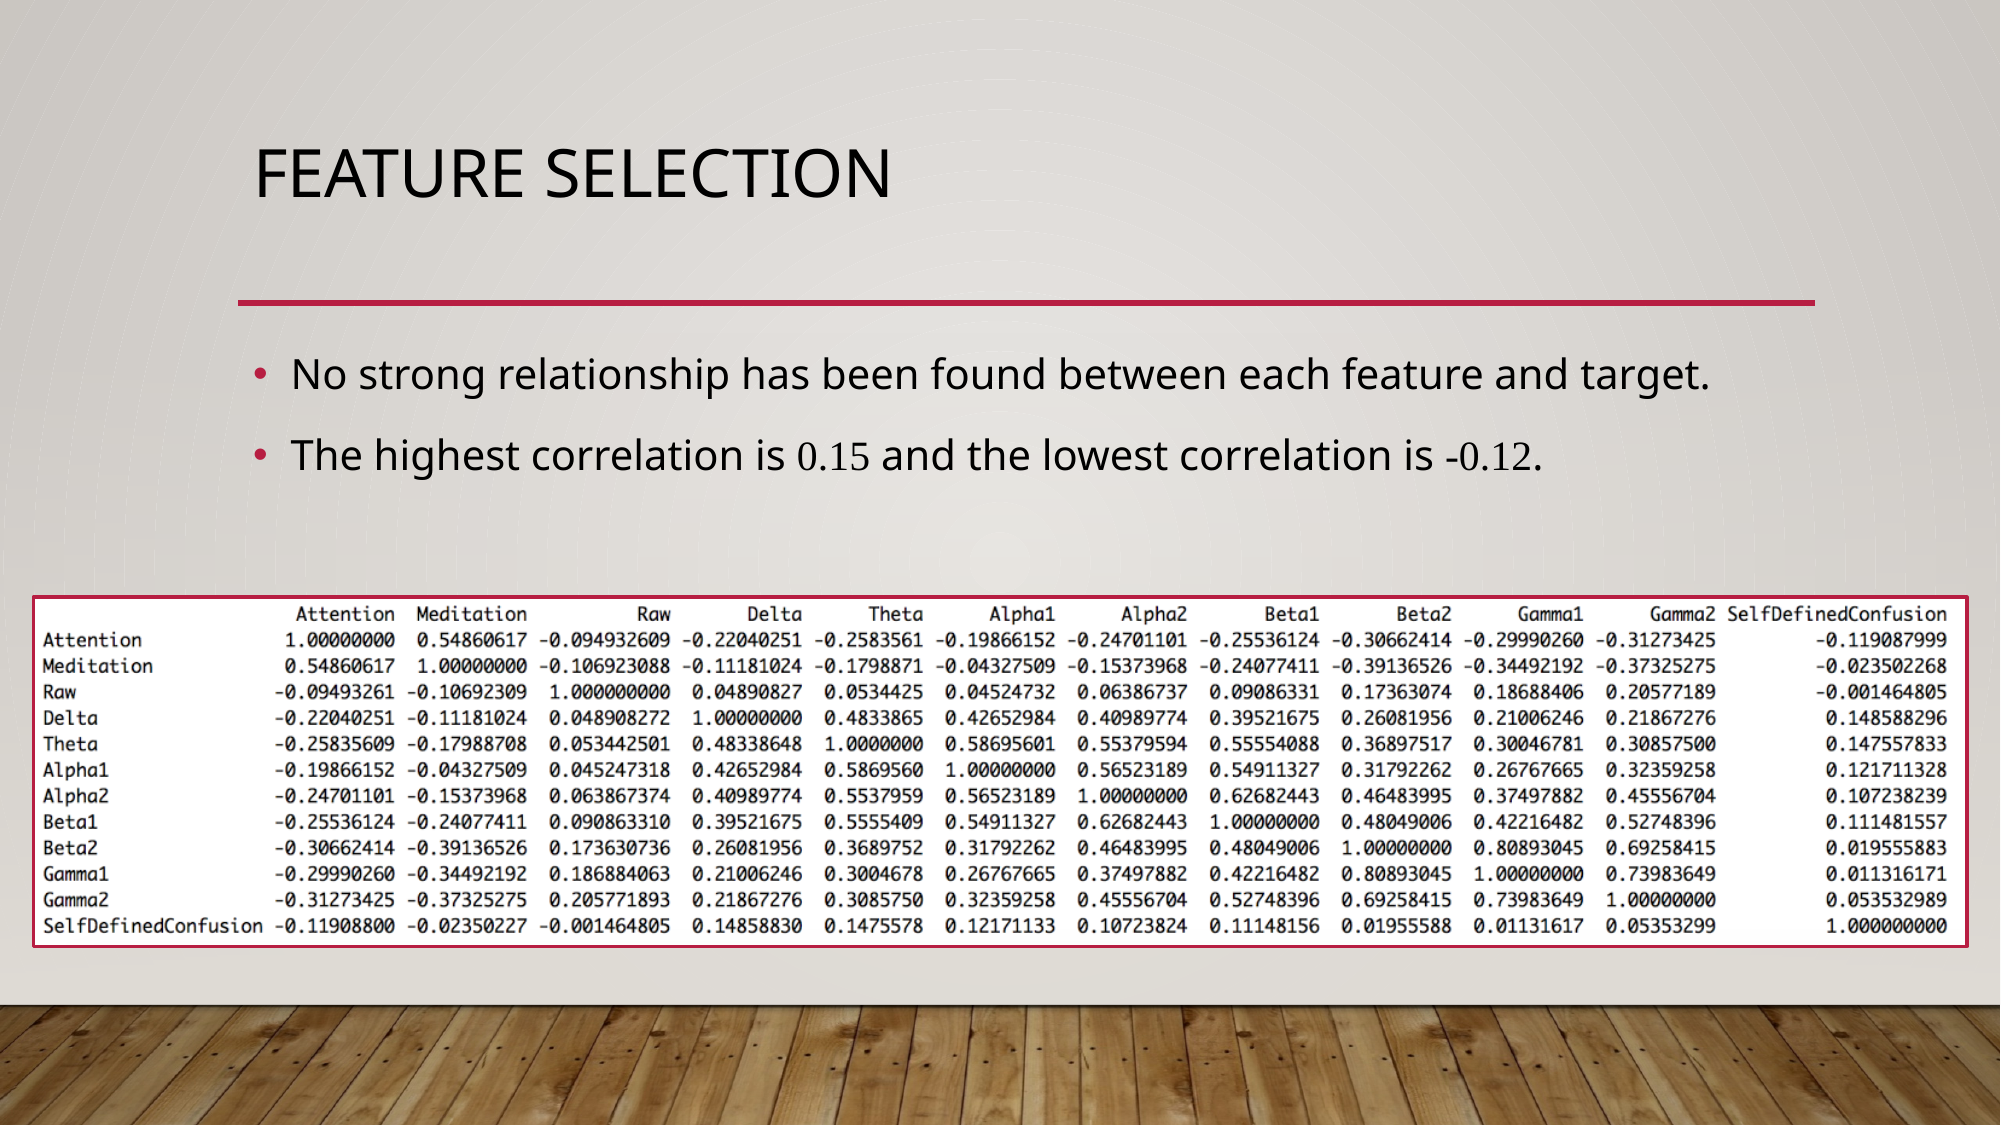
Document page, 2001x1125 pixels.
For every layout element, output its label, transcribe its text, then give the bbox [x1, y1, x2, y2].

picture [0, 1005, 2000, 1125]
title Feature Selection [238, 131, 1814, 305]
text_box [34, 598, 1966, 946]
list No strong relationship has been found between each feature and target. The highest correlation is 0.15 and the lowest correlation is -0.12. [238, 330, 1814, 595]
